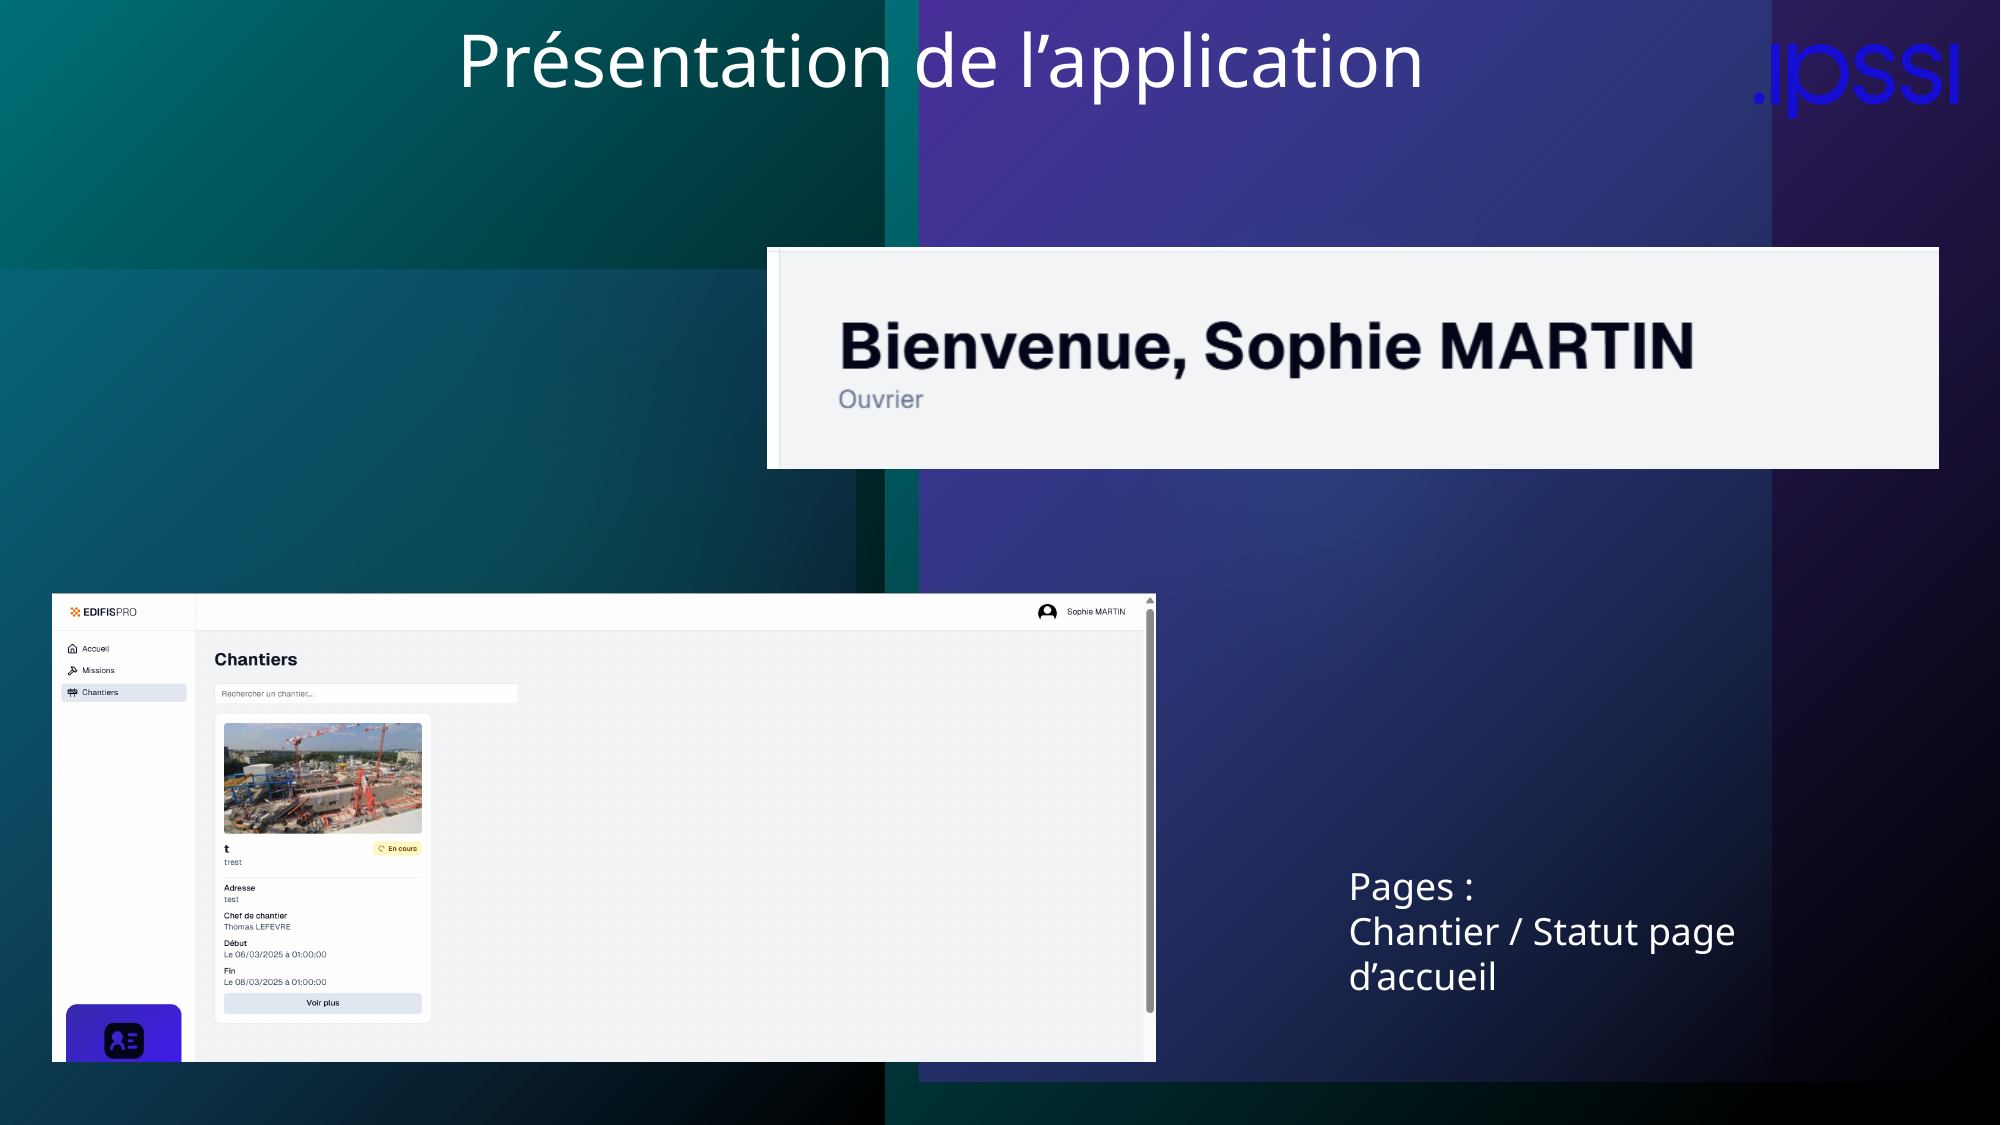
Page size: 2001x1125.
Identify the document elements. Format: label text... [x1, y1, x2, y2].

picture [767, 247, 1939, 469]
picture [1712, 1, 1999, 159]
text_box Pages : Chantier / Statut page d’accueil [1333, 856, 1856, 1006]
title Présentation de l’application [442, 17, 1558, 159]
picture [52, 593, 1156, 1062]
